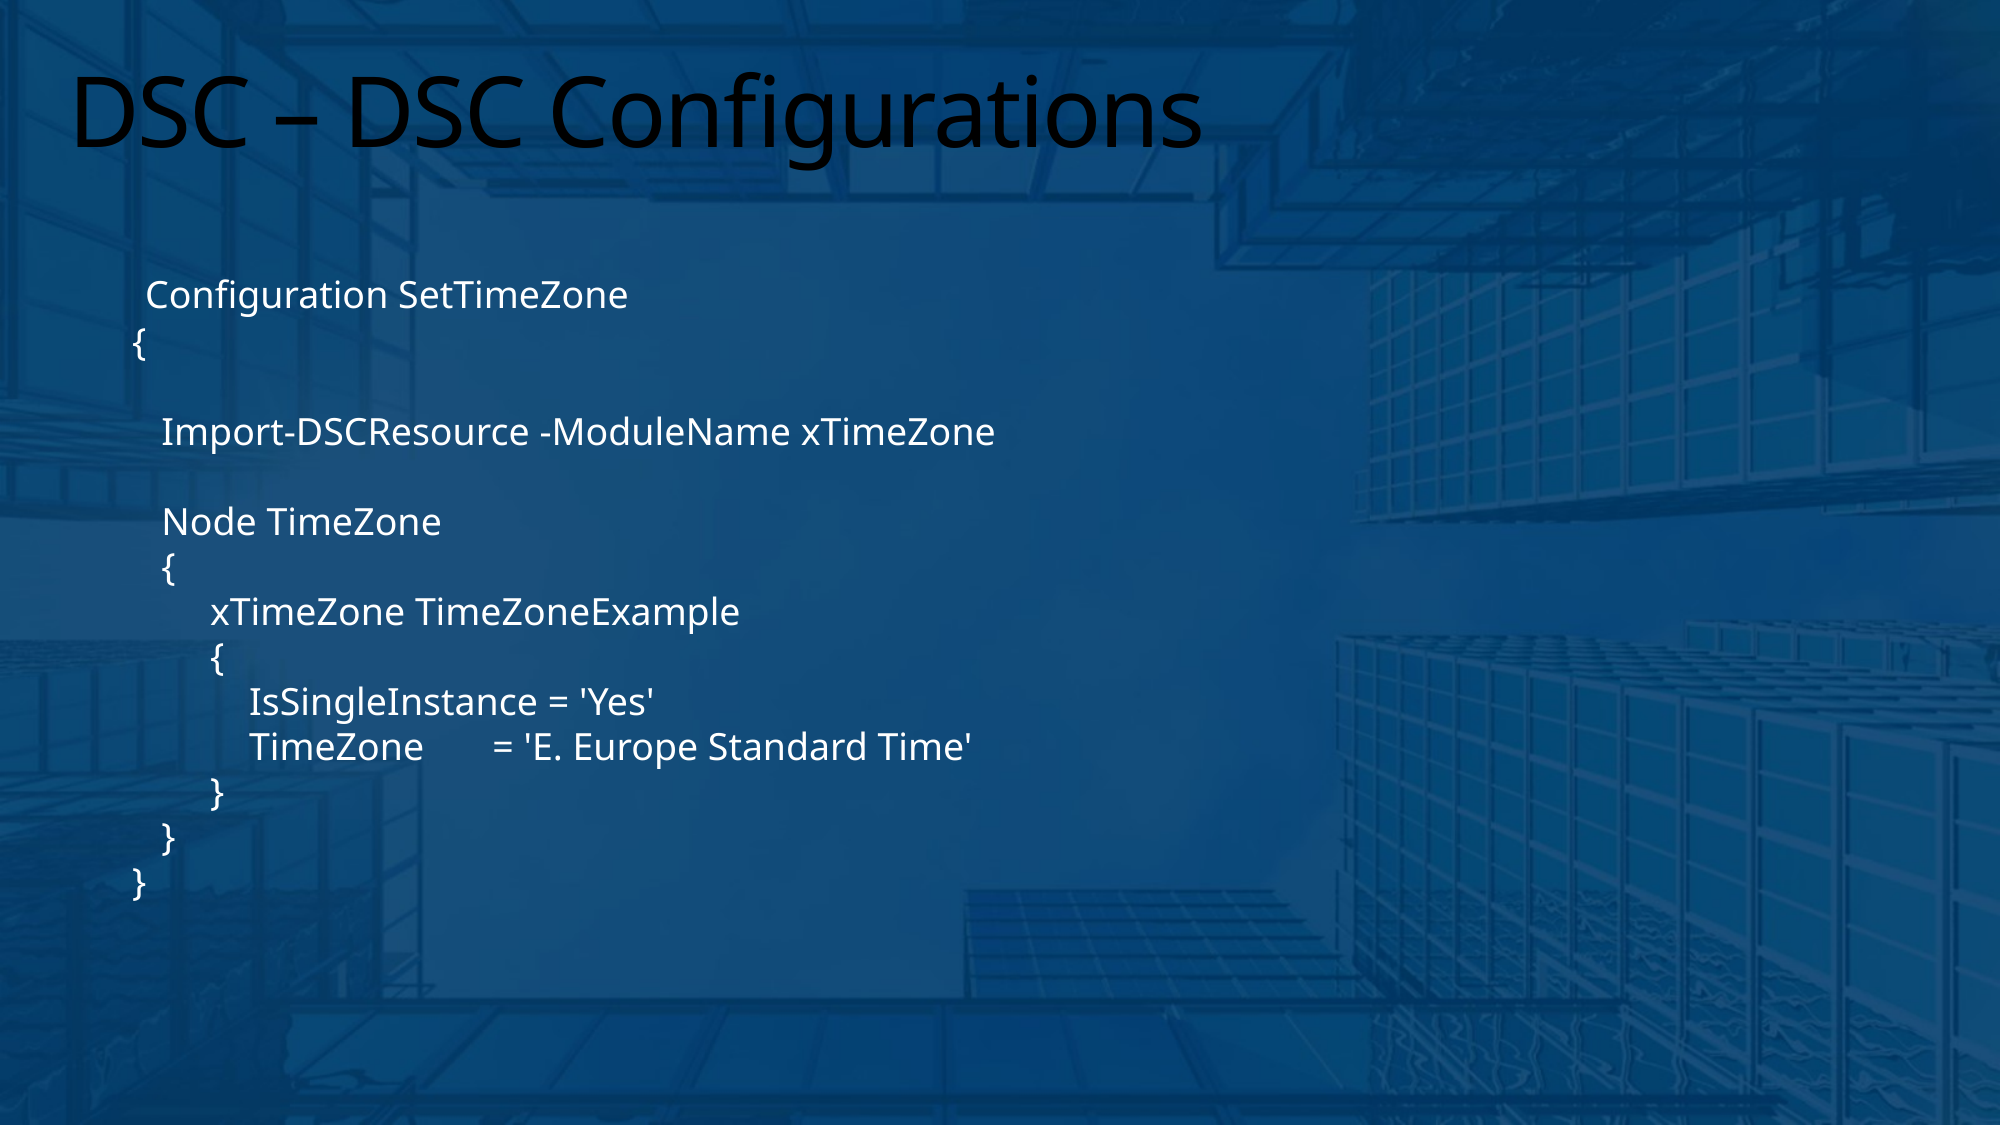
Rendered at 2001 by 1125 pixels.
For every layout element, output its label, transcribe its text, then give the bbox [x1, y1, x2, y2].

text_box Configuration SetTimeZone { Import-DSCResource -ModuleName xTimeZone Node TimeZone { xTimeZone TimeZoneExample { IsSingleInstance = 'Yes' TimeZone = 'E. Europe Standard Time' } } } [102, 234, 1904, 927]
title DSC – DSC Configurations [44, 47, 1957, 196]
picture [0, 0, 2000, 1125]
